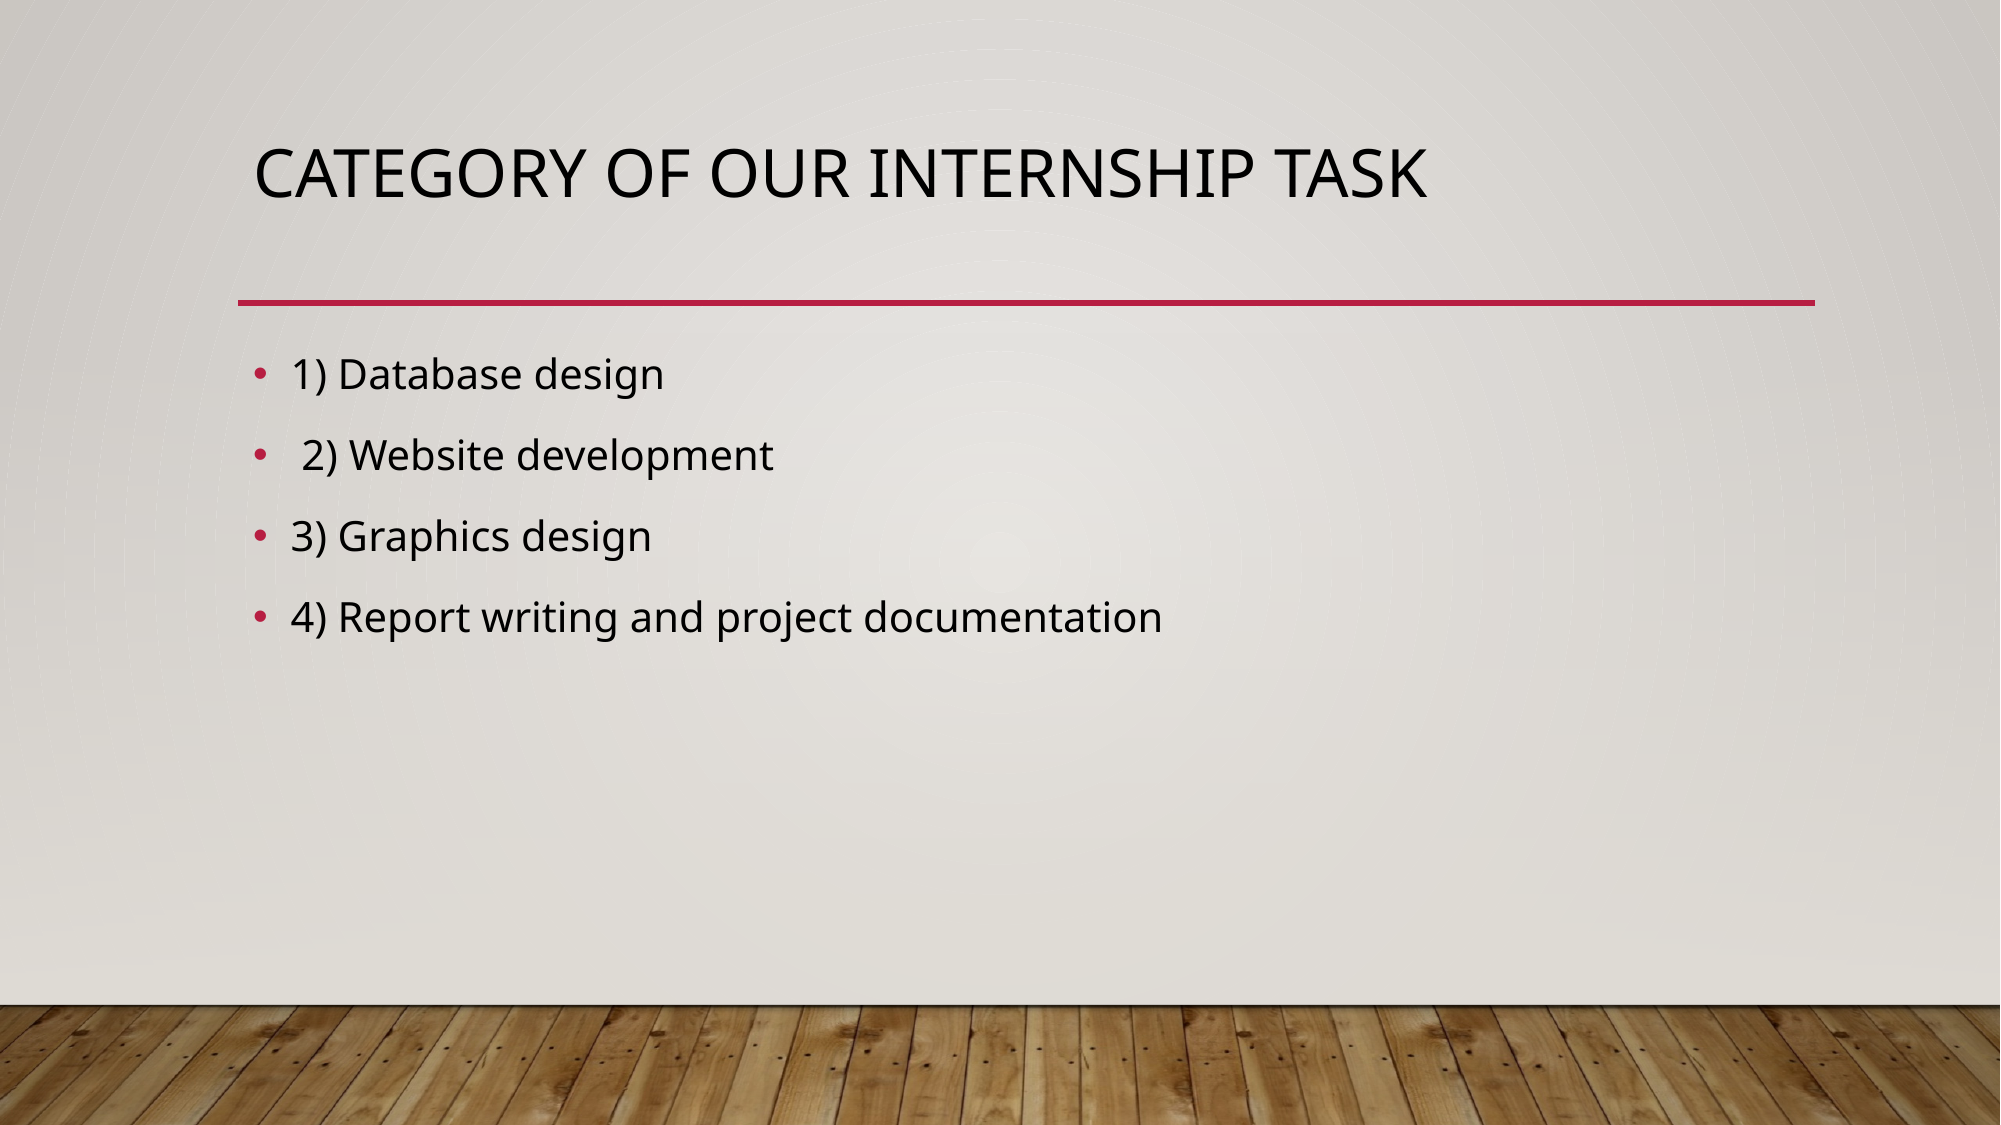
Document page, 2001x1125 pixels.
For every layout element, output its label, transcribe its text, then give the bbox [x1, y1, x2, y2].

title Category of our internship task [238, 131, 1814, 305]
list 1) Database design 2) Website development 3) Graphics design 4) Report writing and project documentation [238, 330, 1814, 897]
picture [0, 1005, 2000, 1125]
